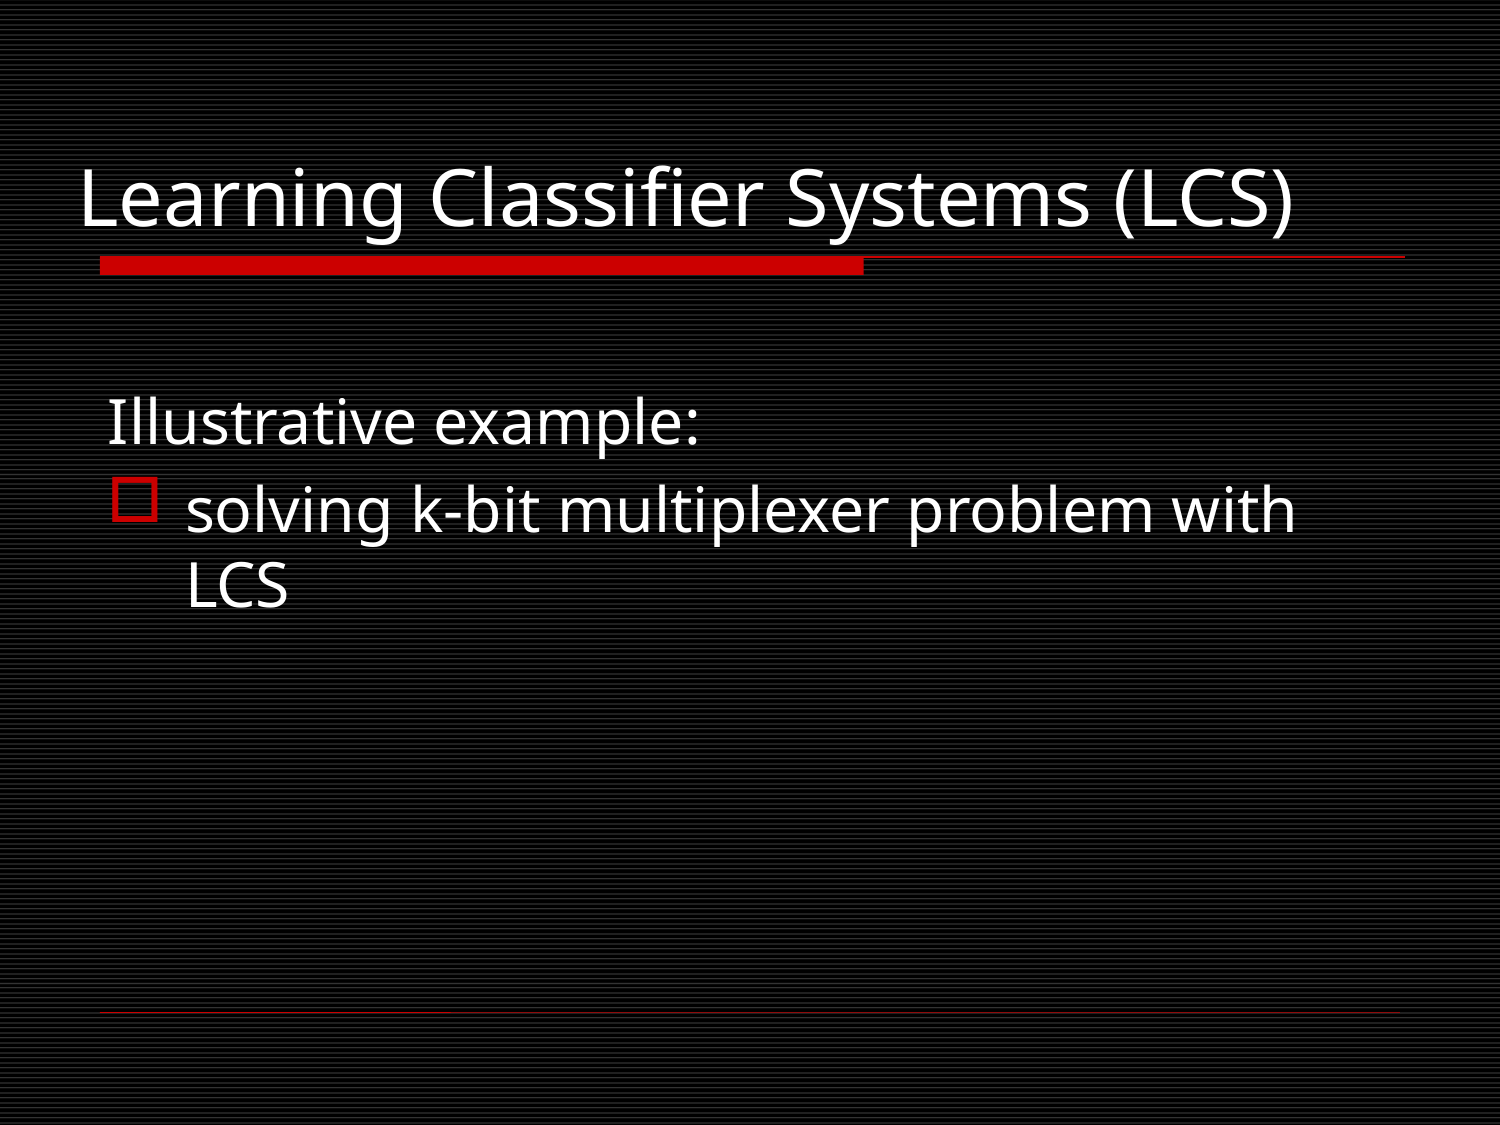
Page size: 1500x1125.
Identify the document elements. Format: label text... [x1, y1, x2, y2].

picture [0, 0, 1500, 1125]
title Learning Classifier Systems (LCS) [62, 50, 1463, 250]
list Illustrative example: solving k-bit multiplexer problem with LCS [92, 287, 1406, 988]
